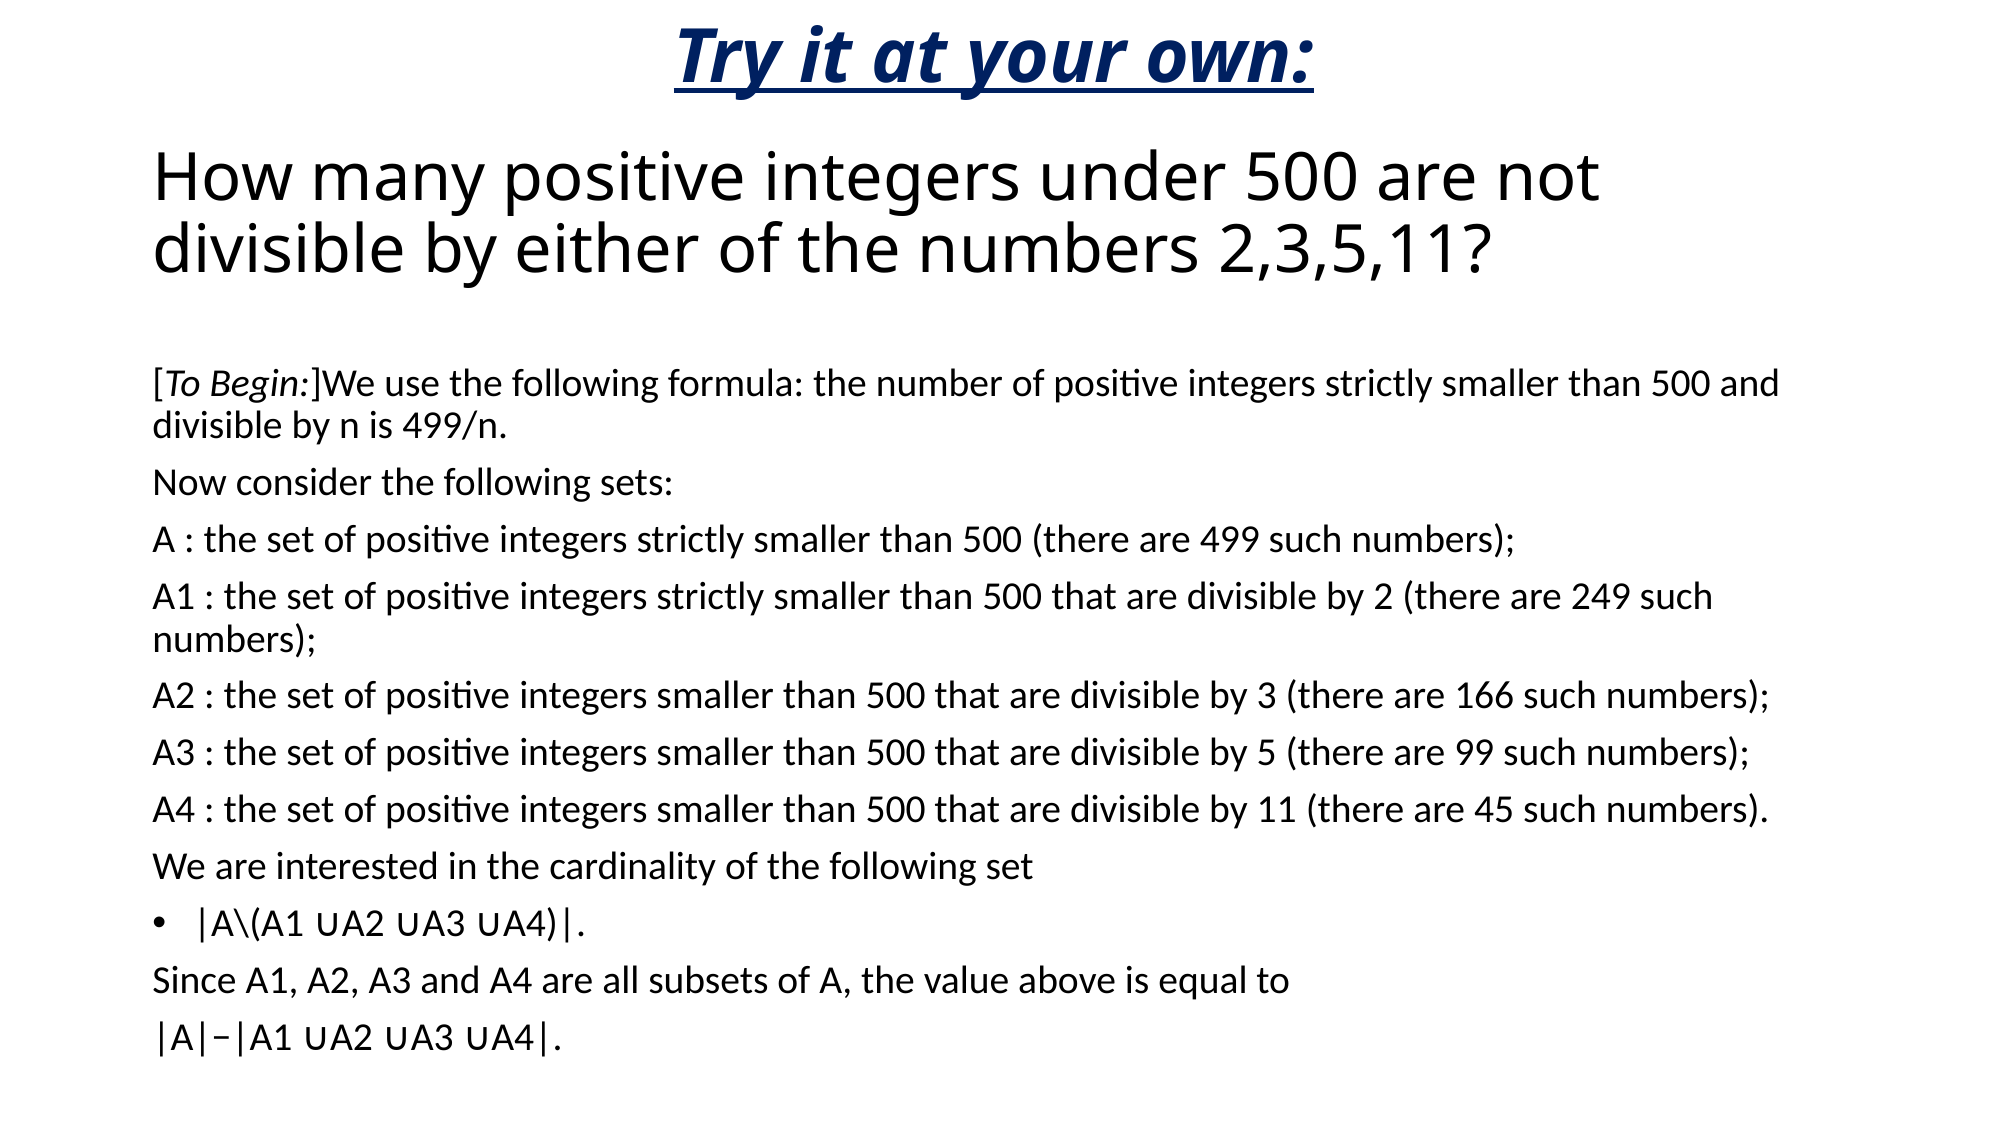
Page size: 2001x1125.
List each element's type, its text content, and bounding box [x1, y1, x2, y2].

text_box Try it at your own: [658, 0, 1342, 105]
title How many positive integers under 500 are not divisible by either of the numbers 2,3,5,11? [137, 106, 1863, 324]
list [To Begin:]We use the following formula: the number of positive integers strictly smaller than 500 and divisible by n is 499/n. Now consider the following sets: A : the set of positive integers strictly smaller than 500 (there are 499 such numbers); A1 : the set of positive integers strictly smaller than 500 that are divisible by 2 (there are 249 such numbers); A2 : the set of positive integers smaller than 500 that are divisible by 3 (there are 166 such numbers); A3 : the set of positive integers smaller than 500 that are divisible by 5 (there are 99 such numbers); A4 : the set of positive integers smaller than 500 that are divisible by 11 (there are 45 such numbers). We are interested in the cardinality of the following set |A\(A1 ∪A2 ∪A3 ∪A4)|. Since A1, A2, A3 and A4 are all subsets of A, the value above is equal to |A|−|A1 ∪A2 ∪A3 ∪A4|. [137, 354, 1863, 1069]
